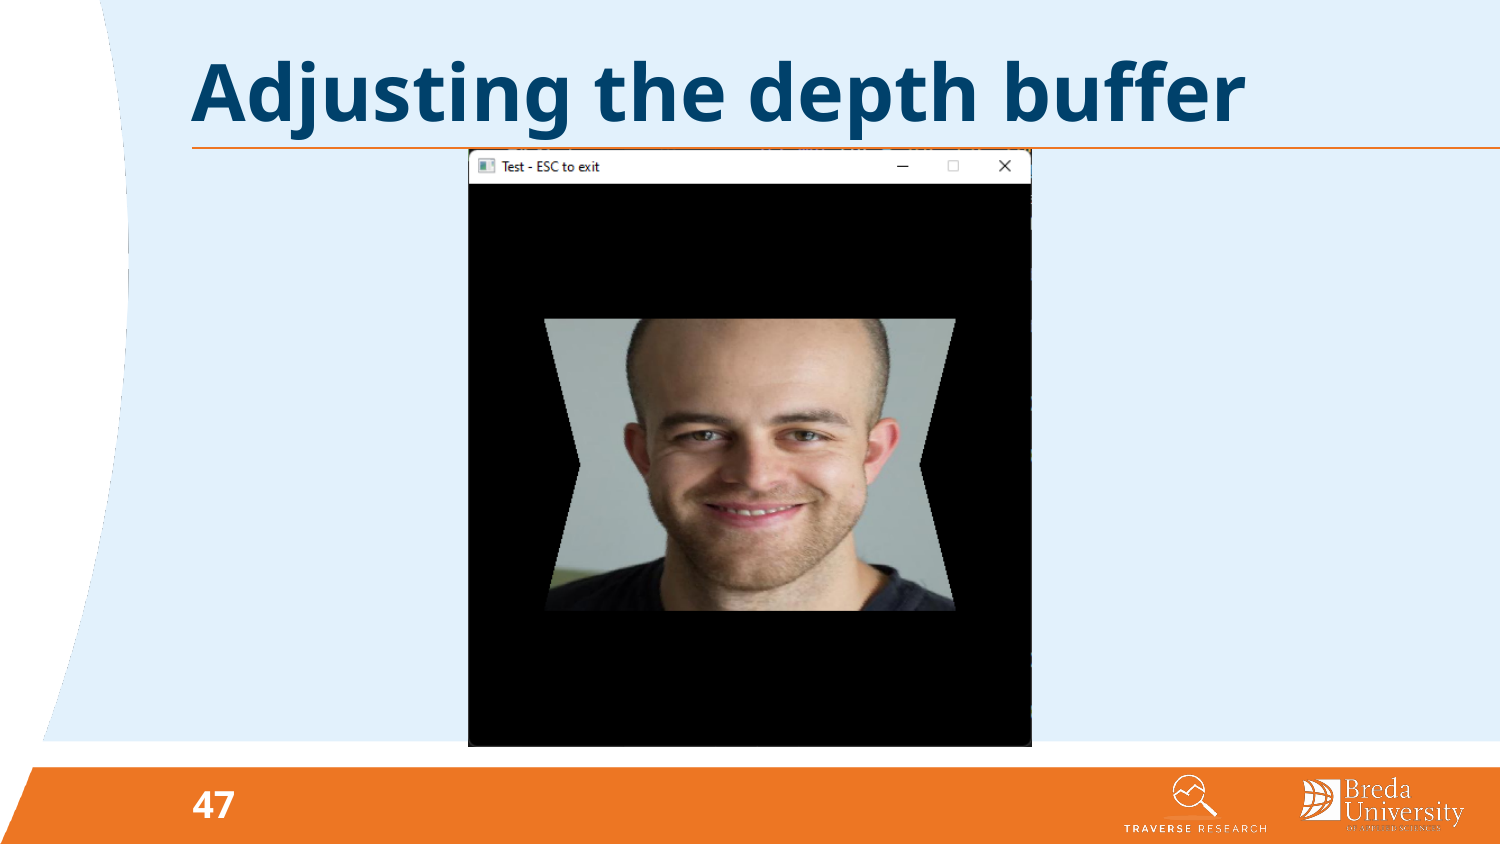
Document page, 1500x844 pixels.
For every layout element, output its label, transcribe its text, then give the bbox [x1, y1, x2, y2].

picture [0, 0, 1500, 844]
slide_number 47 [177, 773, 351, 819]
title Adjusting the depth buffer [191, 3, 1341, 138]
